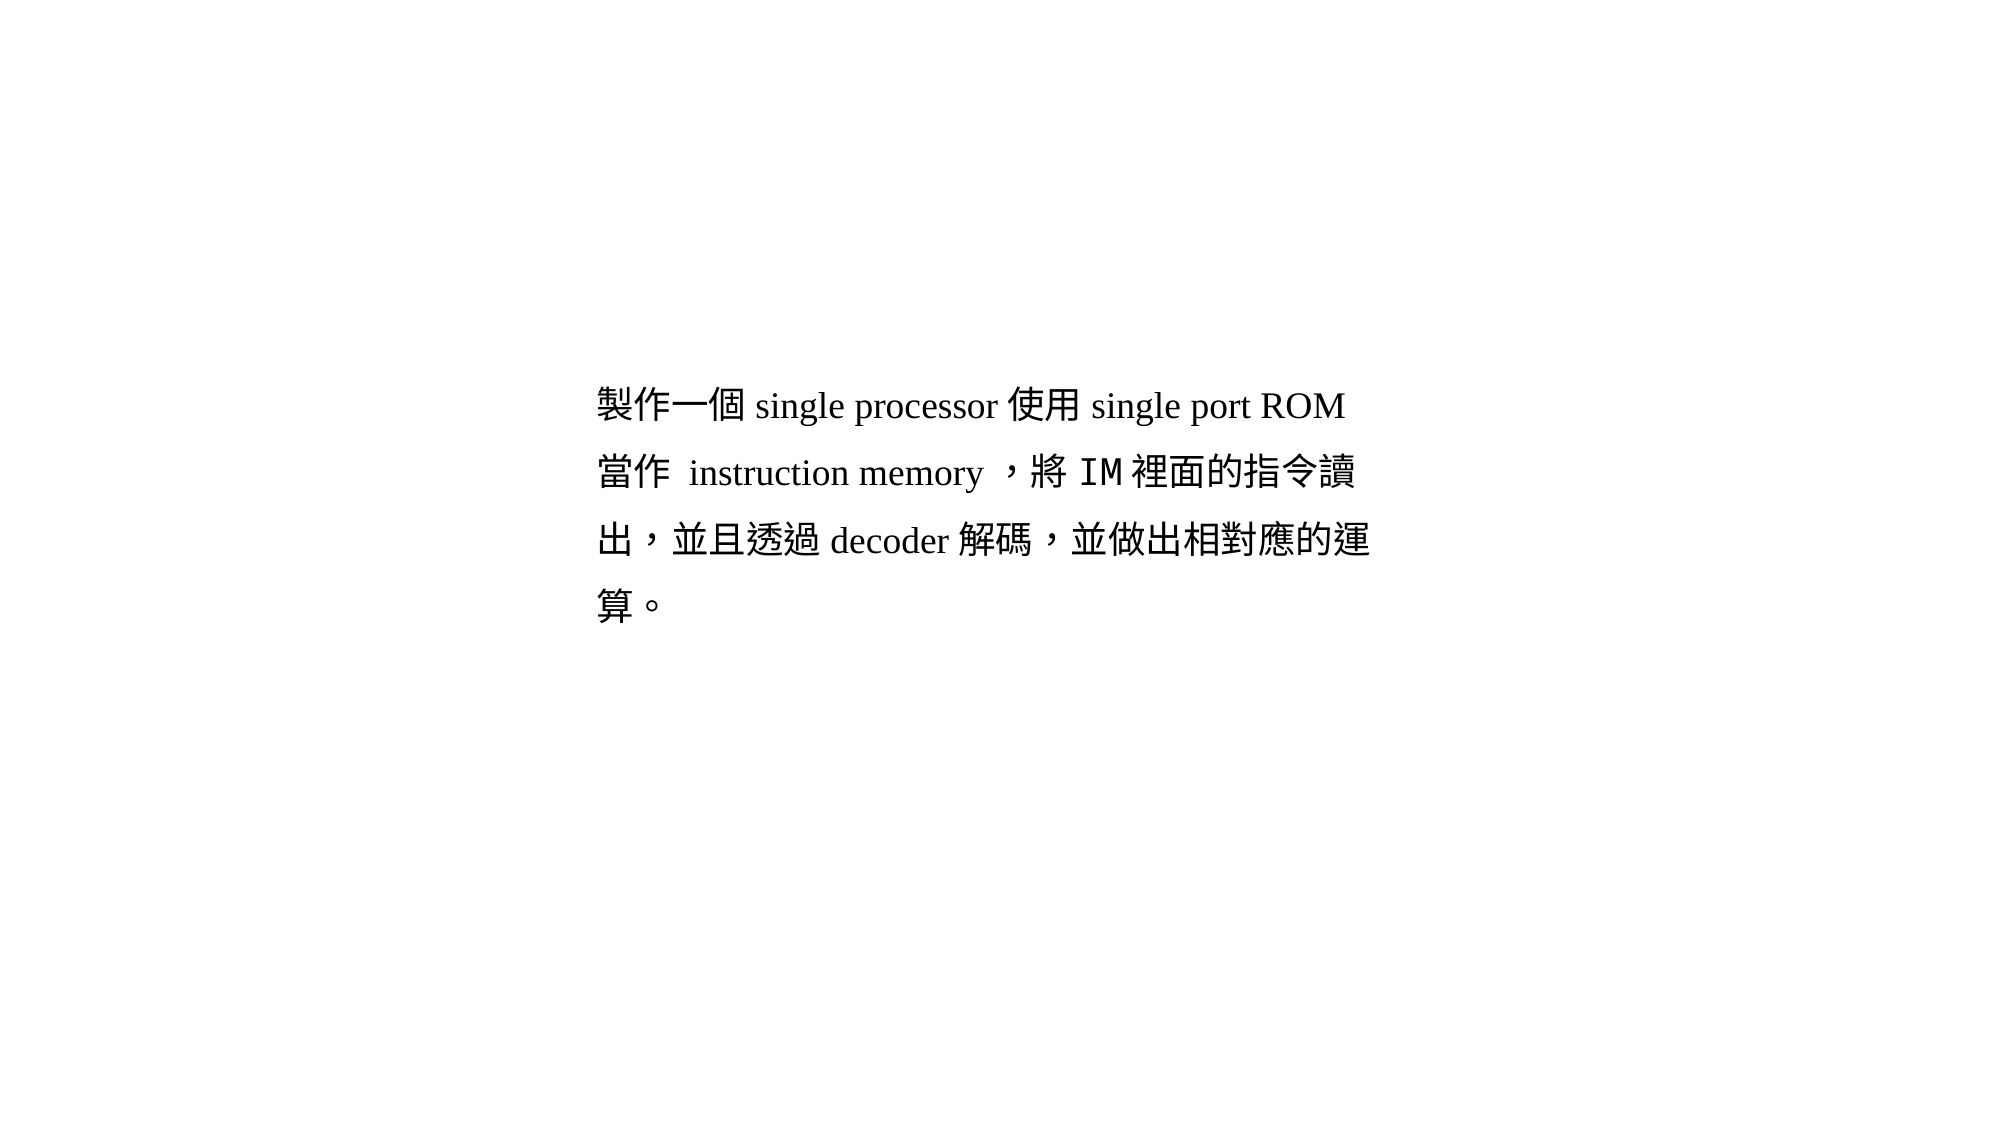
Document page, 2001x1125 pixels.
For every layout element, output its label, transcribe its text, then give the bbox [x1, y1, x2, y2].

text_box 製作一個single processor使用single port ROM 當作 instruction memory，將IM裡面的指令讀出，並且透過decoder解碼，並做出相對應的運算。 [581, 350, 1391, 636]
